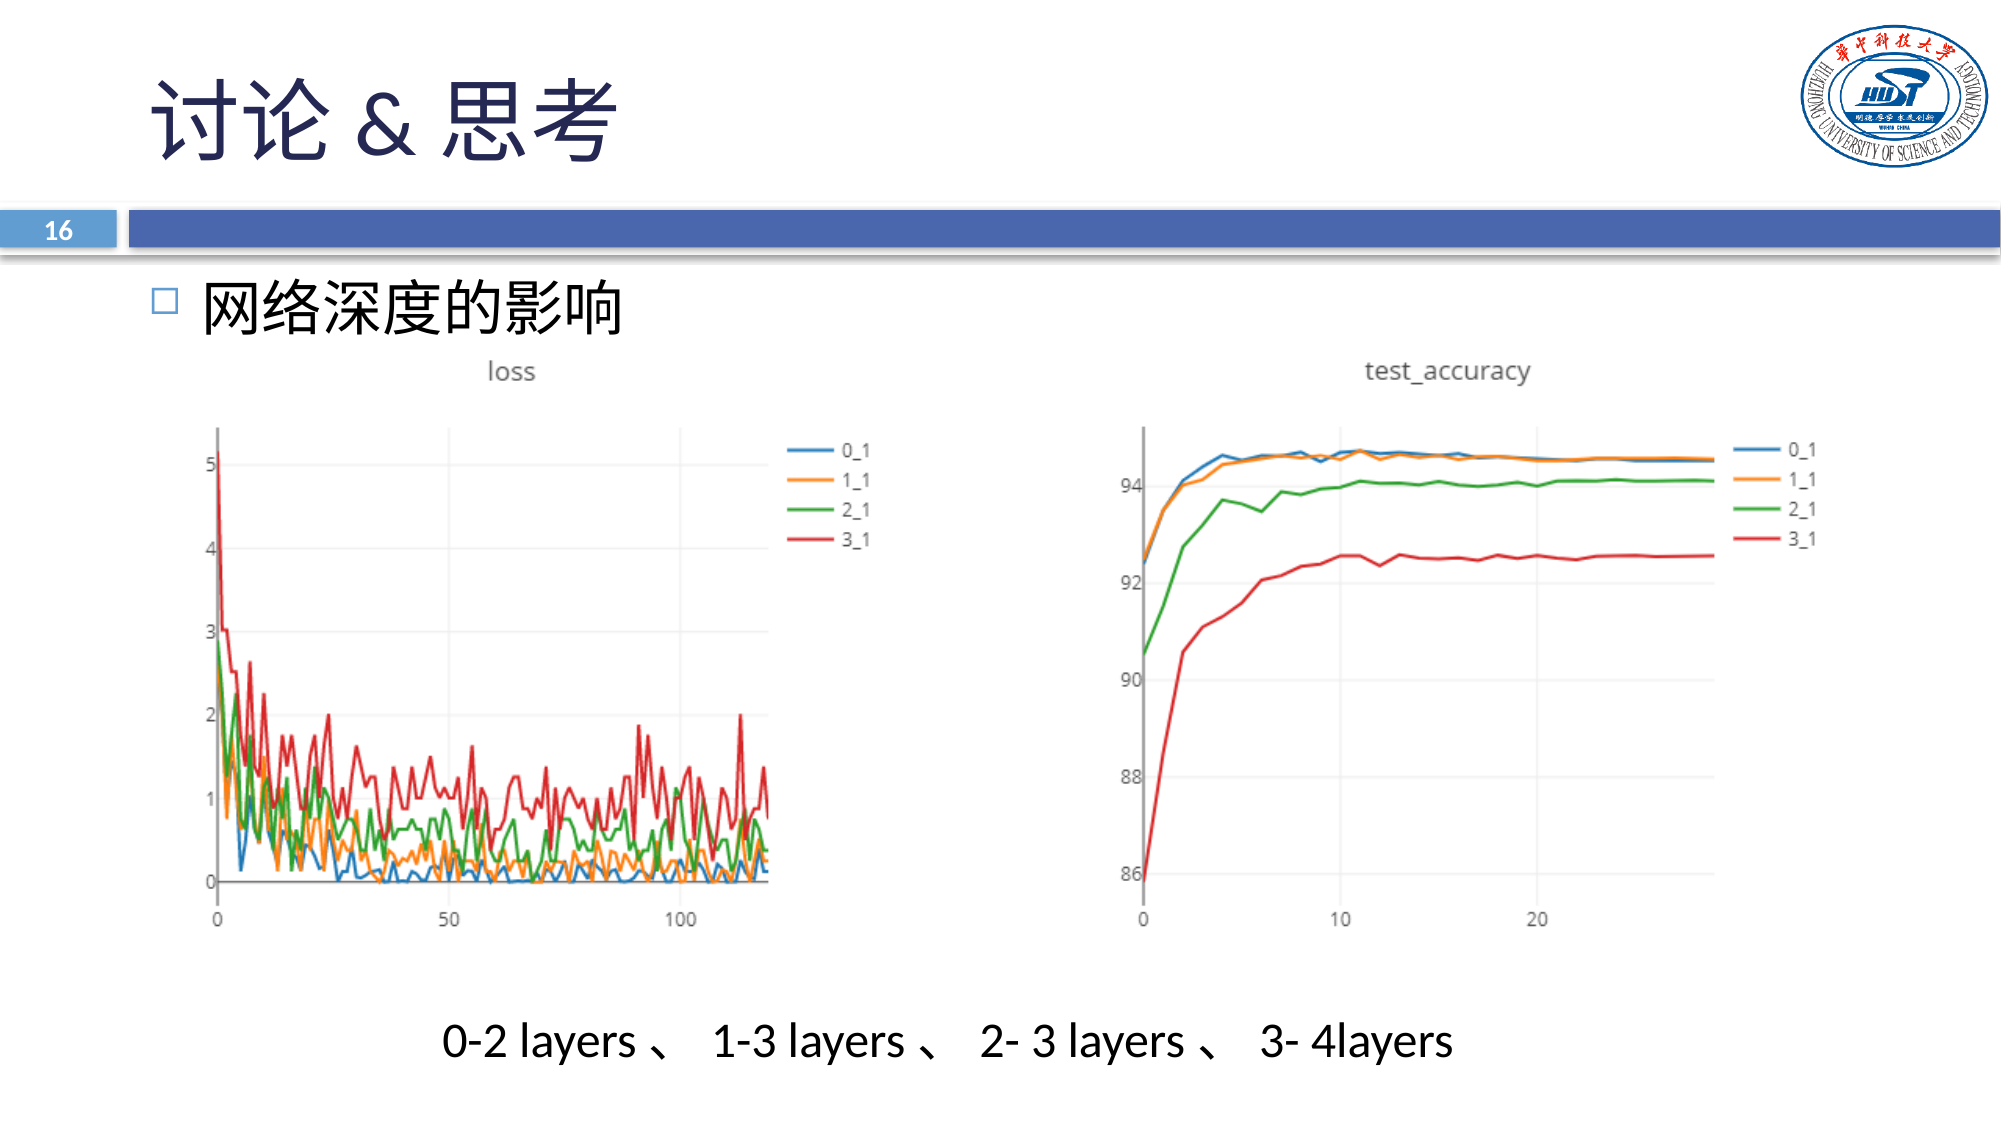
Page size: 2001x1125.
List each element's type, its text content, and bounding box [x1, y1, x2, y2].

picture [1050, 333, 1846, 1000]
picture [124, 333, 900, 1001]
text_box 0-2 layers、1-3 layers、2- 3 layers、3- 4layers [427, 999, 1469, 1075]
slide_number 16 [0, 208, 117, 249]
title 讨论&思考 [133, 37, 1918, 200]
picture [1789, 12, 2000, 178]
list 网络深度的影响 [133, 262, 1918, 1000]
